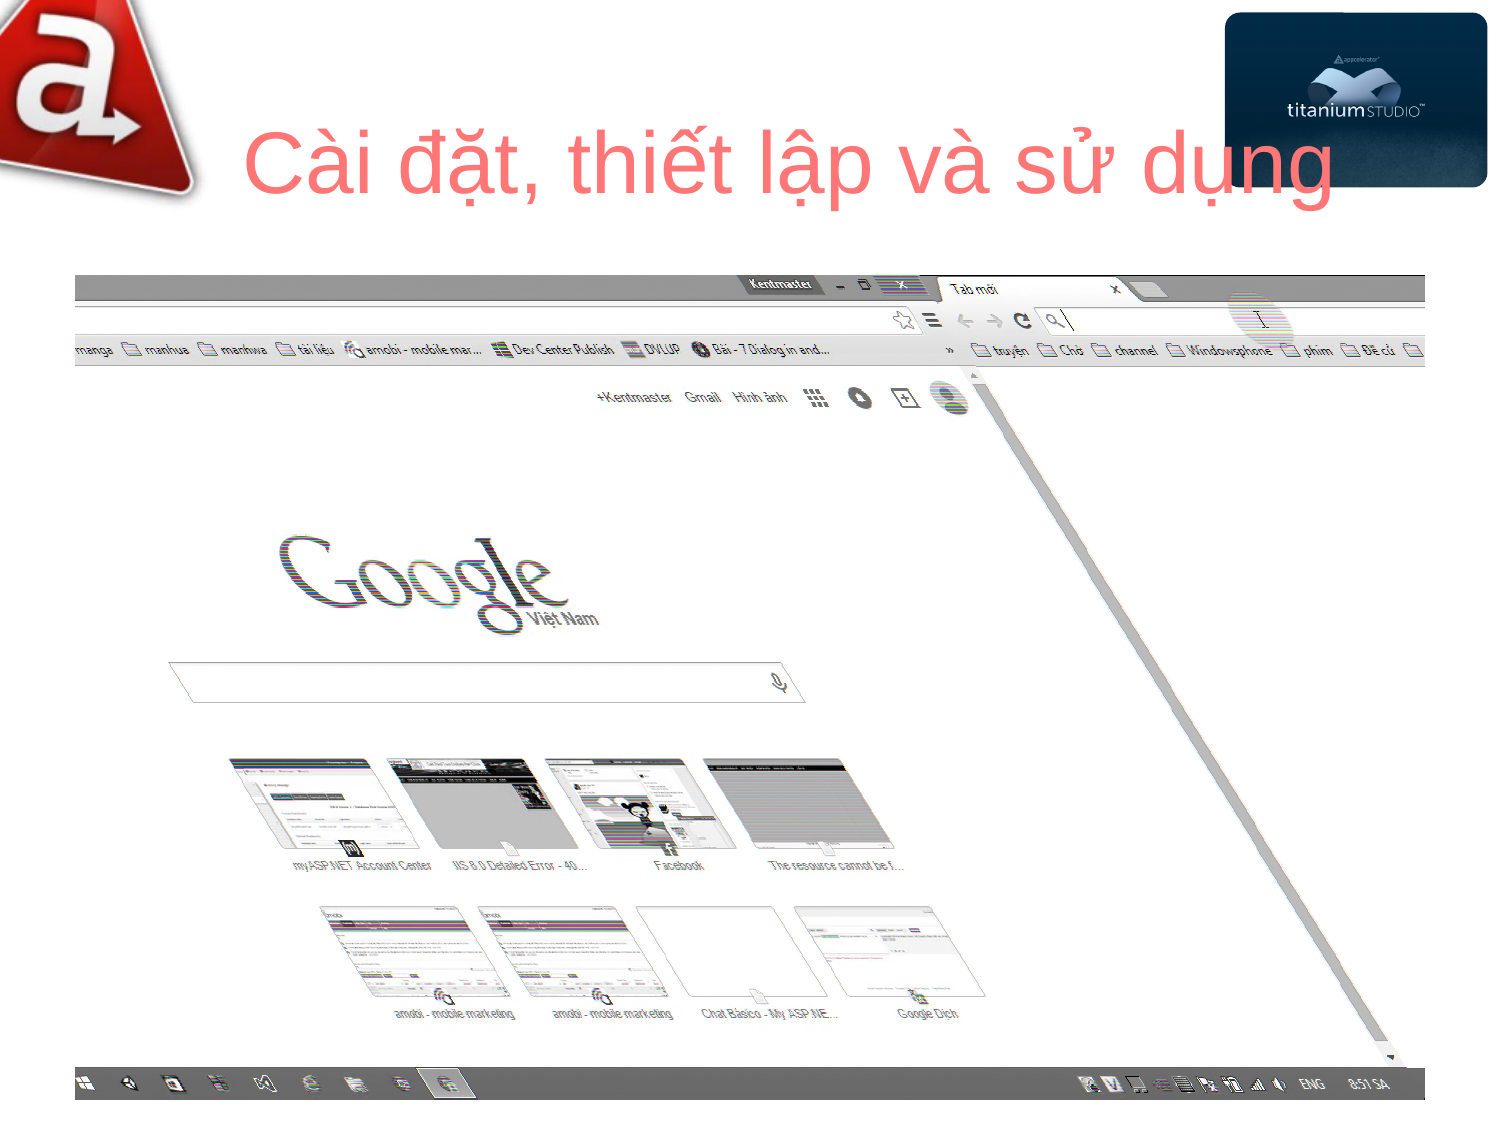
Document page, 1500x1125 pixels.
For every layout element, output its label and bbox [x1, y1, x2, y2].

picture [0, 0, 1500, 1125]
text_box [74, 274, 1426, 1101]
